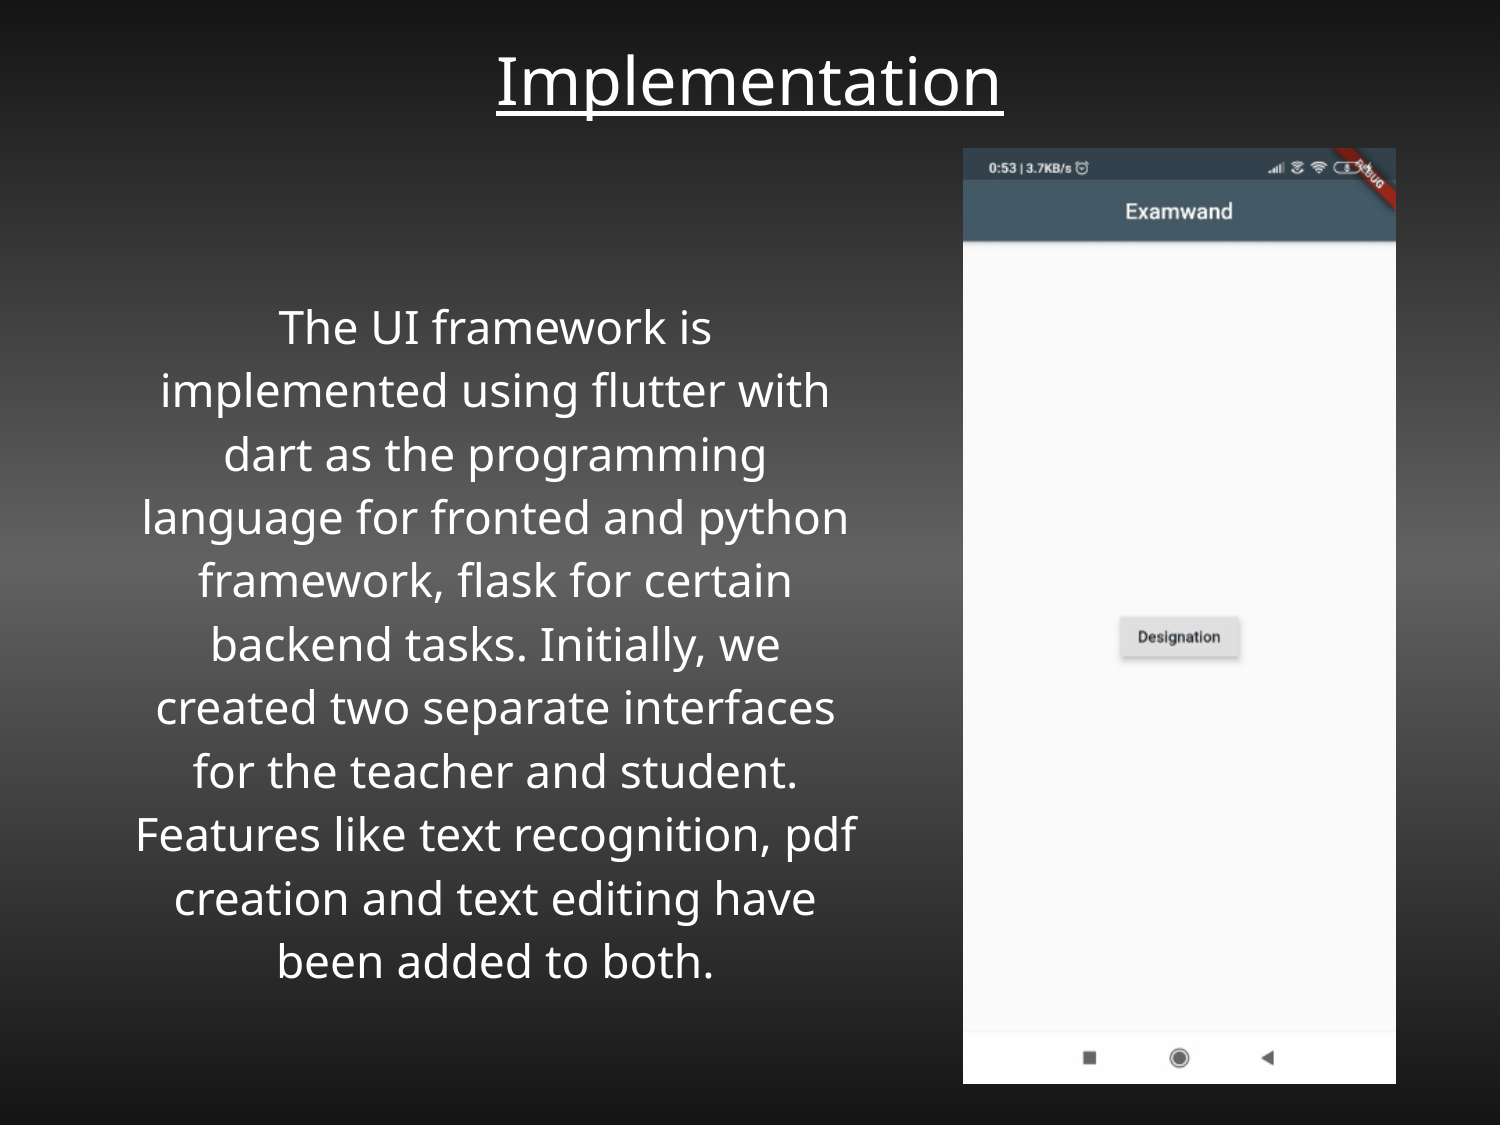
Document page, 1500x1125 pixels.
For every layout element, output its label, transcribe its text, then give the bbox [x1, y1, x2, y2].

list The UI framework is implemented using flutter with dart as the programming language for fronted and python framework, flask for certain backend tasks. Initially, we created two separate interfaces for the teacher and student. Features like text recognition, pdf creation and text editing have been added to both. [99, 275, 875, 1013]
title Implementation [51, 24, 1449, 150]
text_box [962, 147, 1397, 1085]
